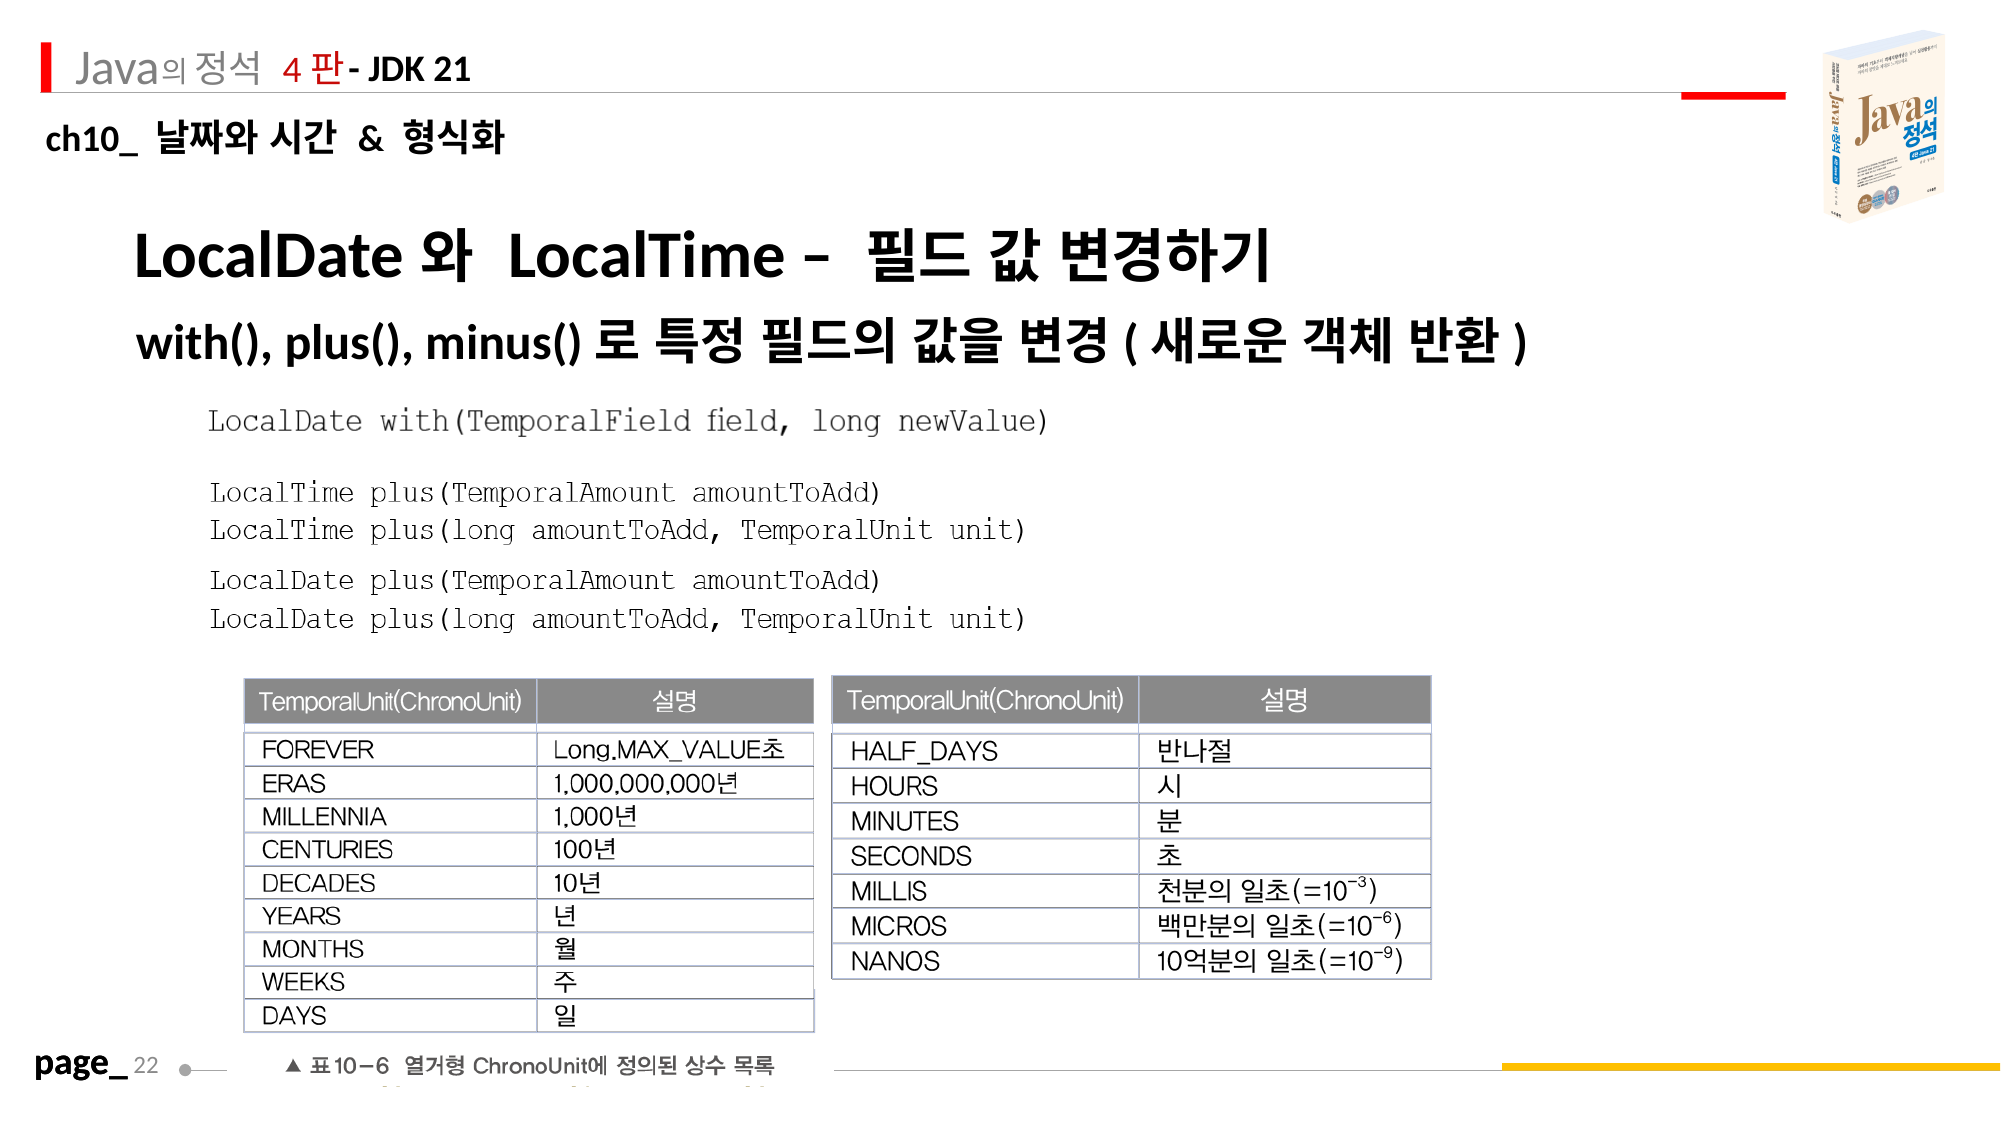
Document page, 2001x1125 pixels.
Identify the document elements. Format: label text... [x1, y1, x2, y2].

picture [1819, 26, 1950, 228]
picture [195, 386, 1068, 453]
text_box LocalDate와 LocalTime – 필드 값 변경하기 [119, 203, 1841, 298]
picture [192, 459, 1037, 644]
text_box with(), plus(), minus()로 특정 필드의 값을 변경(새로운 객체 반환) [121, 301, 1731, 377]
picture [227, 654, 1444, 1087]
slide_number 22 [106, 1033, 174, 1094]
text_box page_ [19, 1030, 145, 1090]
